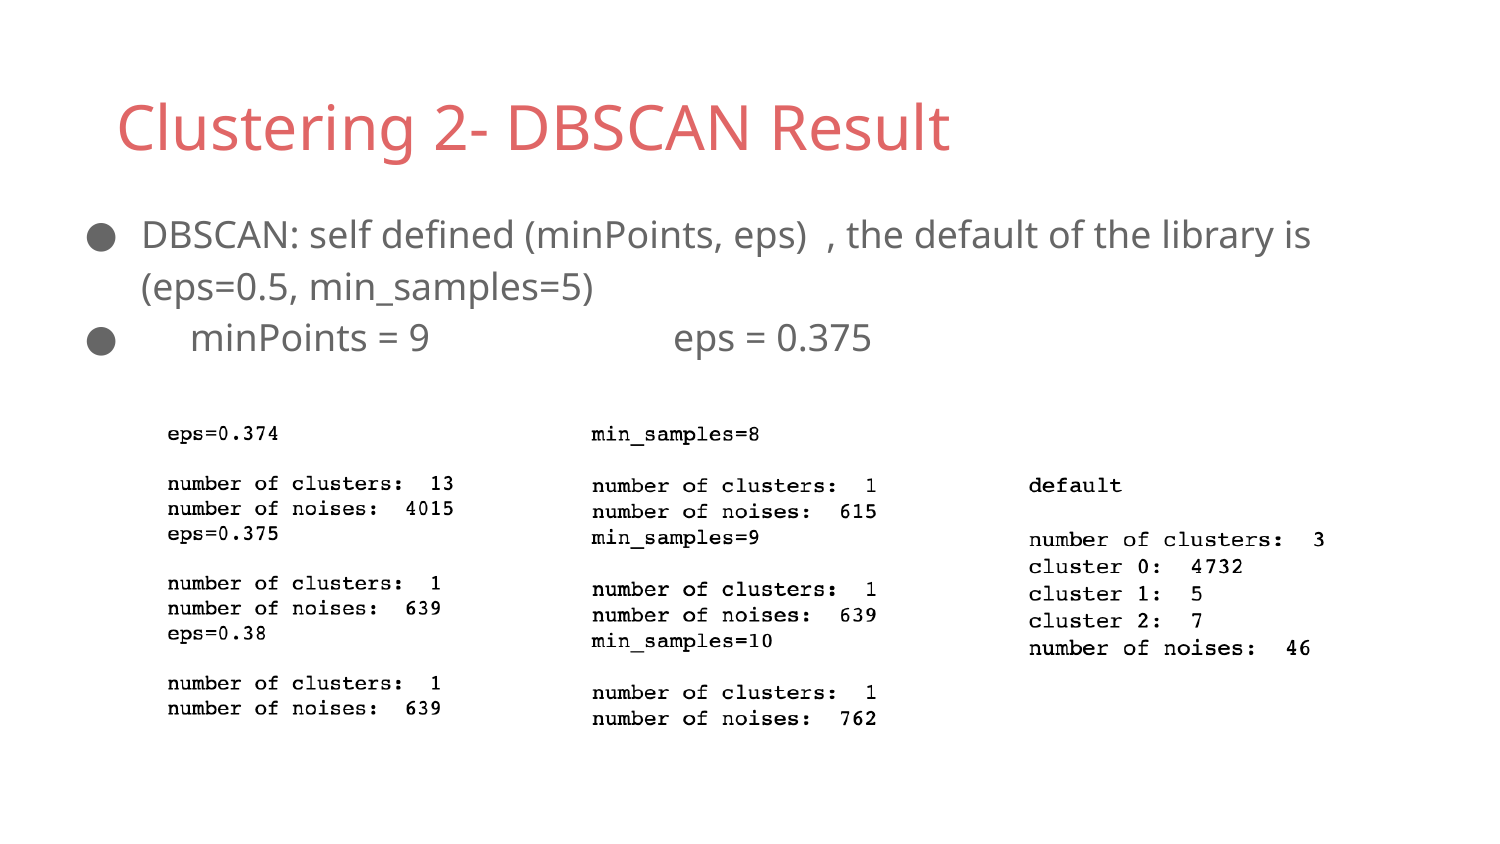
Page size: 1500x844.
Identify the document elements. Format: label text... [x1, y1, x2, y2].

picture [567, 415, 933, 740]
list DBSCAN: self defined (minPoints, eps) , the default of the library is (eps=0.5, min_samples=5) minPoints = 9 eps = 0.375 [51, 189, 1449, 750]
picture [1008, 463, 1374, 692]
title Clustering 2- DBSCAN Result [101, 72, 1499, 167]
picture [139, 421, 492, 734]
